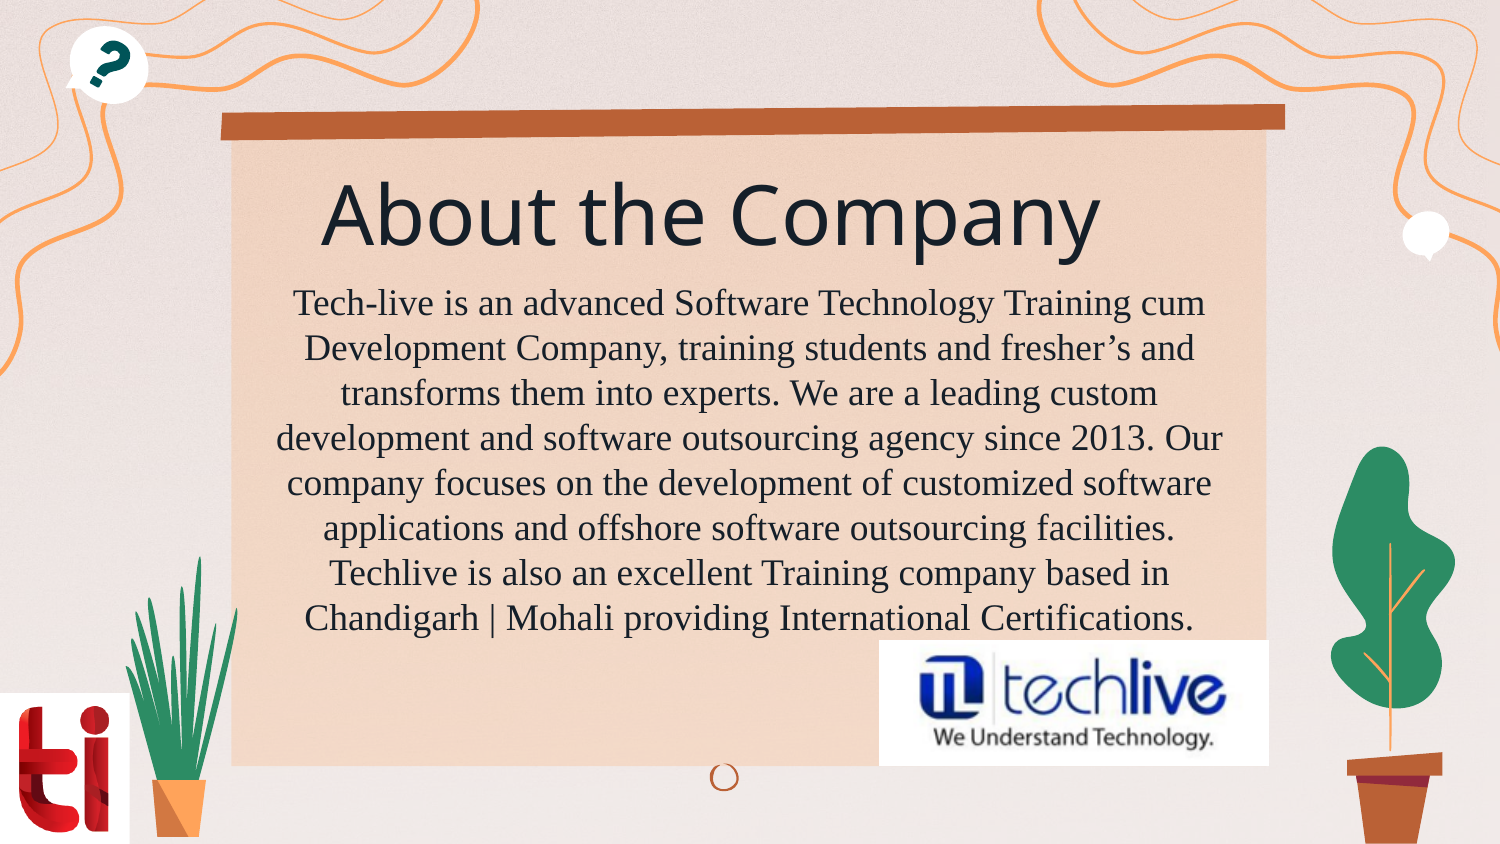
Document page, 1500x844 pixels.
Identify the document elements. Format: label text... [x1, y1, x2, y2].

subtitle Tech-live is an advanced Software Technology Training cum Development Company, training students and fresher’s and transforms them into experts. We are a leading custom development and software outsourcing agency since 2013. Our company focuses on the development of customized software applications and offshore software outsourcing facilities. Techlive is also an excellent Training company based in Chandigarh | Mohali providing International Certifications. [252, 262, 1247, 463]
text_box [1402, 211, 1450, 262]
picture [0, 693, 130, 844]
title About the Company [196, 147, 1227, 309]
picture [879, 640, 1269, 767]
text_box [125, 556, 246, 838]
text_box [1328, 446, 1458, 844]
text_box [53, 9, 165, 121]
